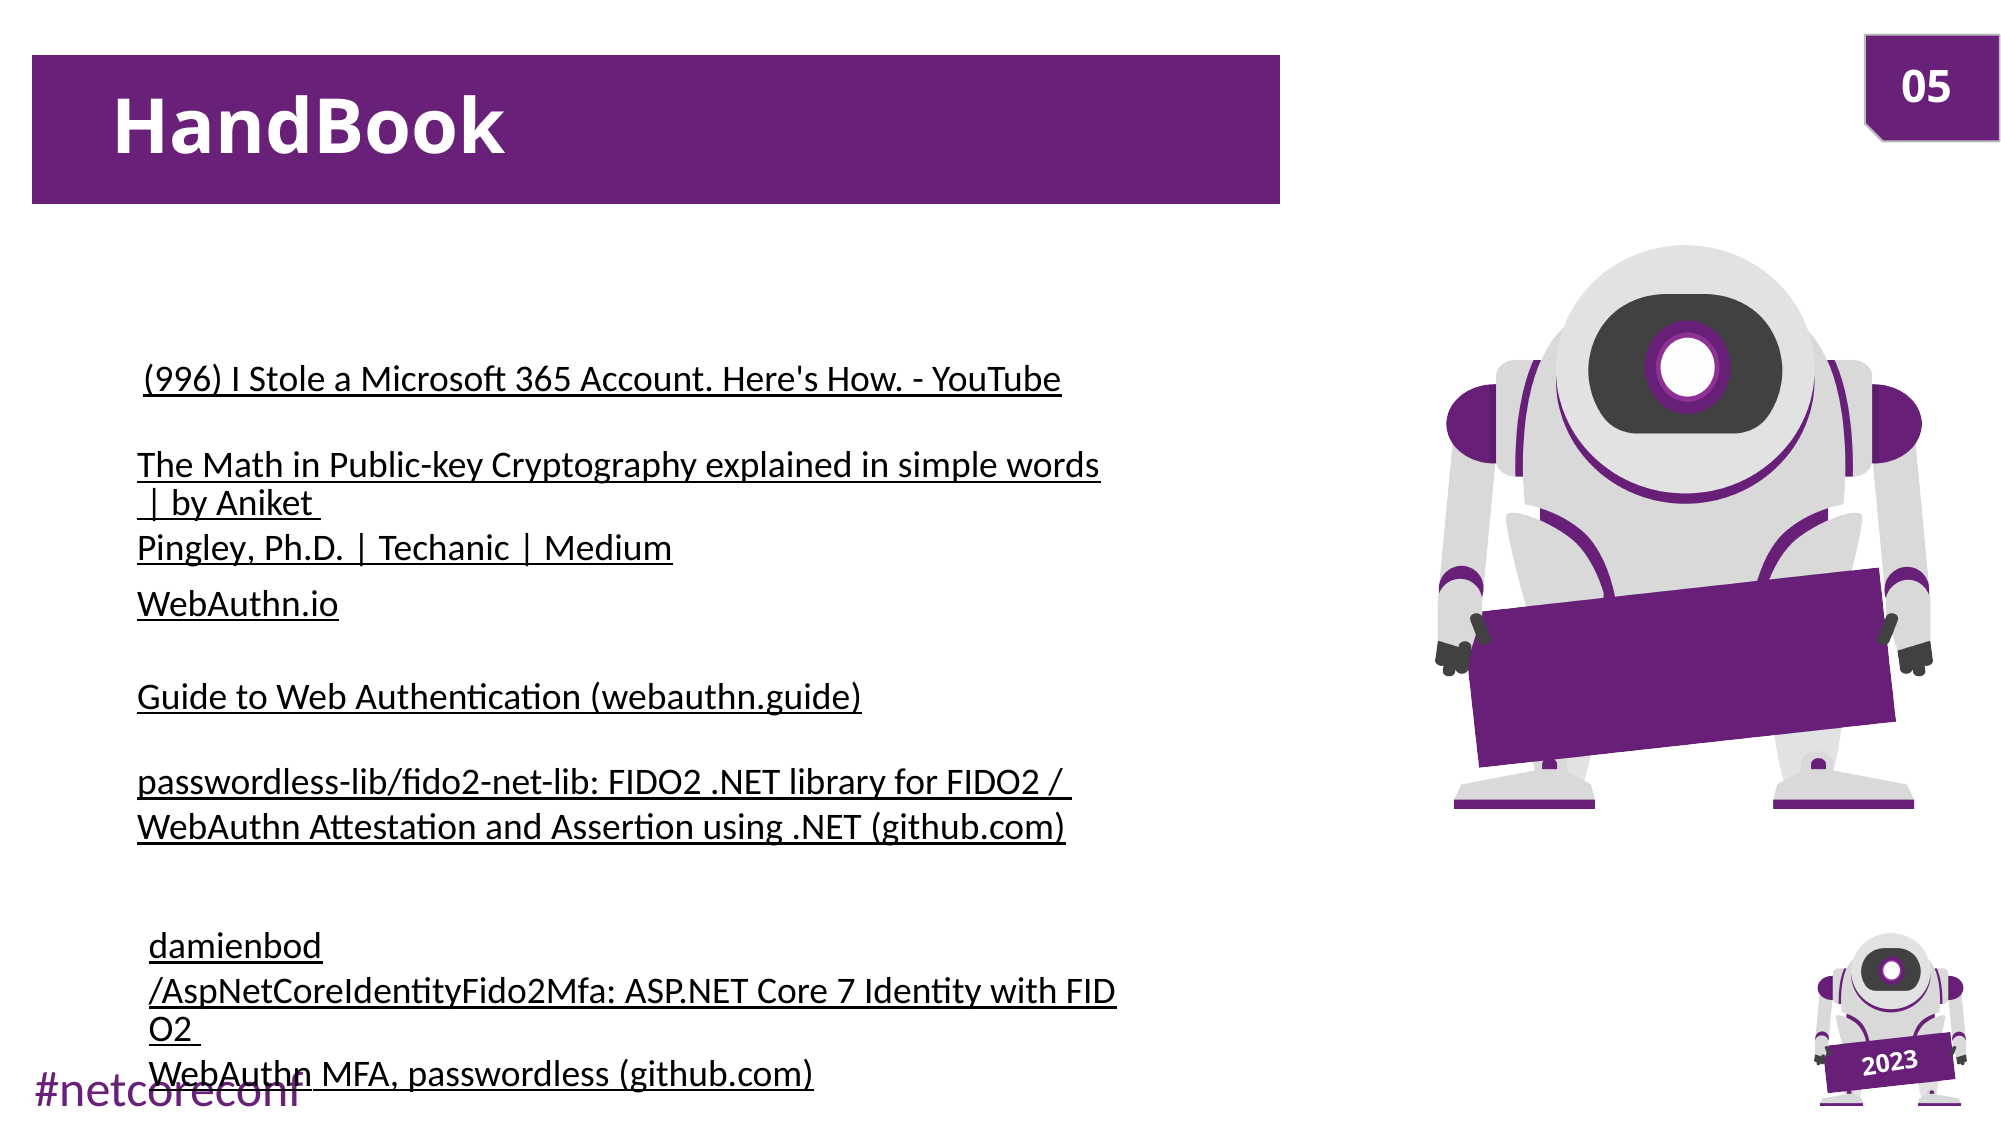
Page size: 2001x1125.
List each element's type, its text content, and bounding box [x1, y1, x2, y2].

text_box WebAuthn.io [122, 571, 1124, 631]
text_box damienbod/AspNetCoreIdentityFido2Mfa: ASP.NET Core 7 Identity with FIDO2 WebAuthn MFA, passwordless (github.com) [133, 913, 1135, 1064]
text_box The Math in Public-key Cryptography explained in simple words | by Aniket Pingley, Ph.D. | Techanic | Medium [122, 432, 1124, 538]
text_box (996) I Stole a Microsoft 365 Account. Here's How. - YouTube [128, 346, 1078, 407]
text_box passwordless-lib/fido2-net-lib: FIDO2 .NET library for FIDO2 / WebAuthn Attestation and Assertion using .NET (github.com) [122, 749, 1124, 855]
text_box [32, 55, 1280, 204]
title HandBook [96, 0, 1254, 179]
text_box #netcoreconf [19, 1049, 324, 1124]
picture [1435, 244, 1933, 809]
list 05 [1886, 55, 1979, 121]
text_box Guide to Web Authentication (webauthn.guide) [122, 664, 1124, 725]
picture [1814, 933, 1967, 1106]
